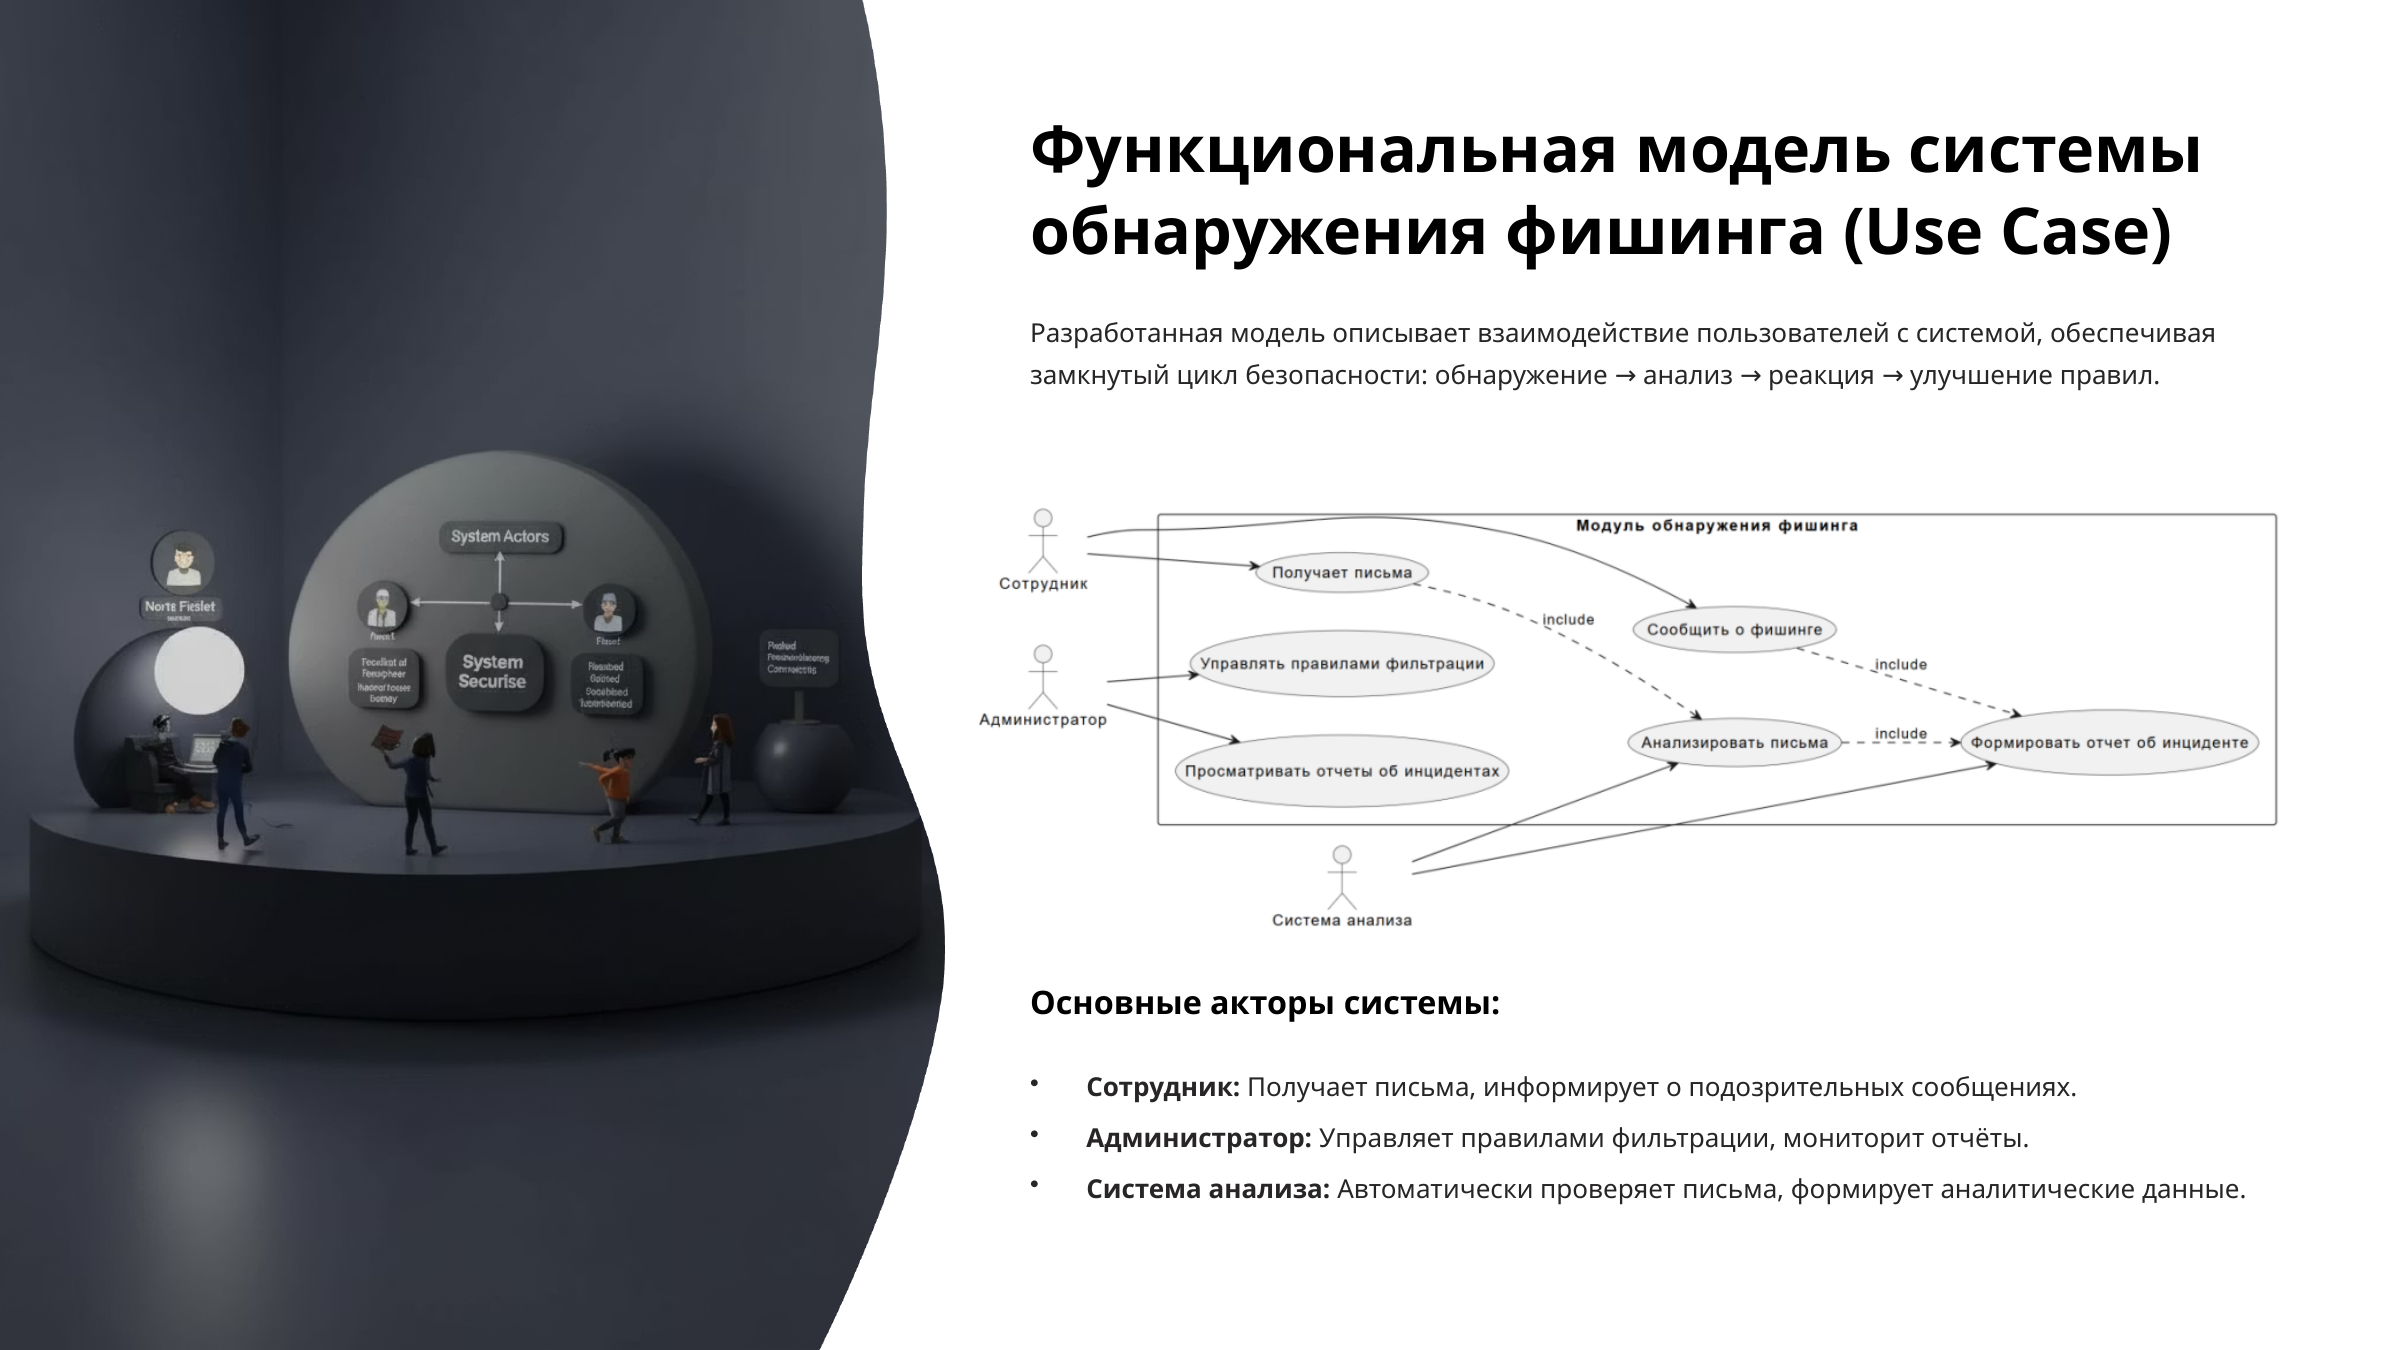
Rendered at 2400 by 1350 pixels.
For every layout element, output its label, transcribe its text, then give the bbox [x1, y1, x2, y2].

picture [969, 460, 2282, 942]
text_box Функциональная модель системы обнаружения фишинга (Use Case) [1030, 104, 2270, 268]
text_box Сотрудник: Получает письма, информирует о подозрительных сообщениях. [1030, 1060, 2270, 1102]
picture [0, 0, 945, 1350]
text_box Основные акторы системы: [1030, 980, 1504, 1022]
text_box Разработанная модель описывает взаимодействие пользователей с системой, обеспечивая замкнутый цикл безопасности: обнаружение → анализ → реакция → улучшение правил. [1030, 306, 2270, 432]
text_box Администратор: Управляет правилами фильтрации, мониторит отчёты. [1030, 1111, 2270, 1153]
text_box Система анализа: Автоматически проверяет письма, формирует аналитические данные. [1030, 1161, 2270, 1246]
